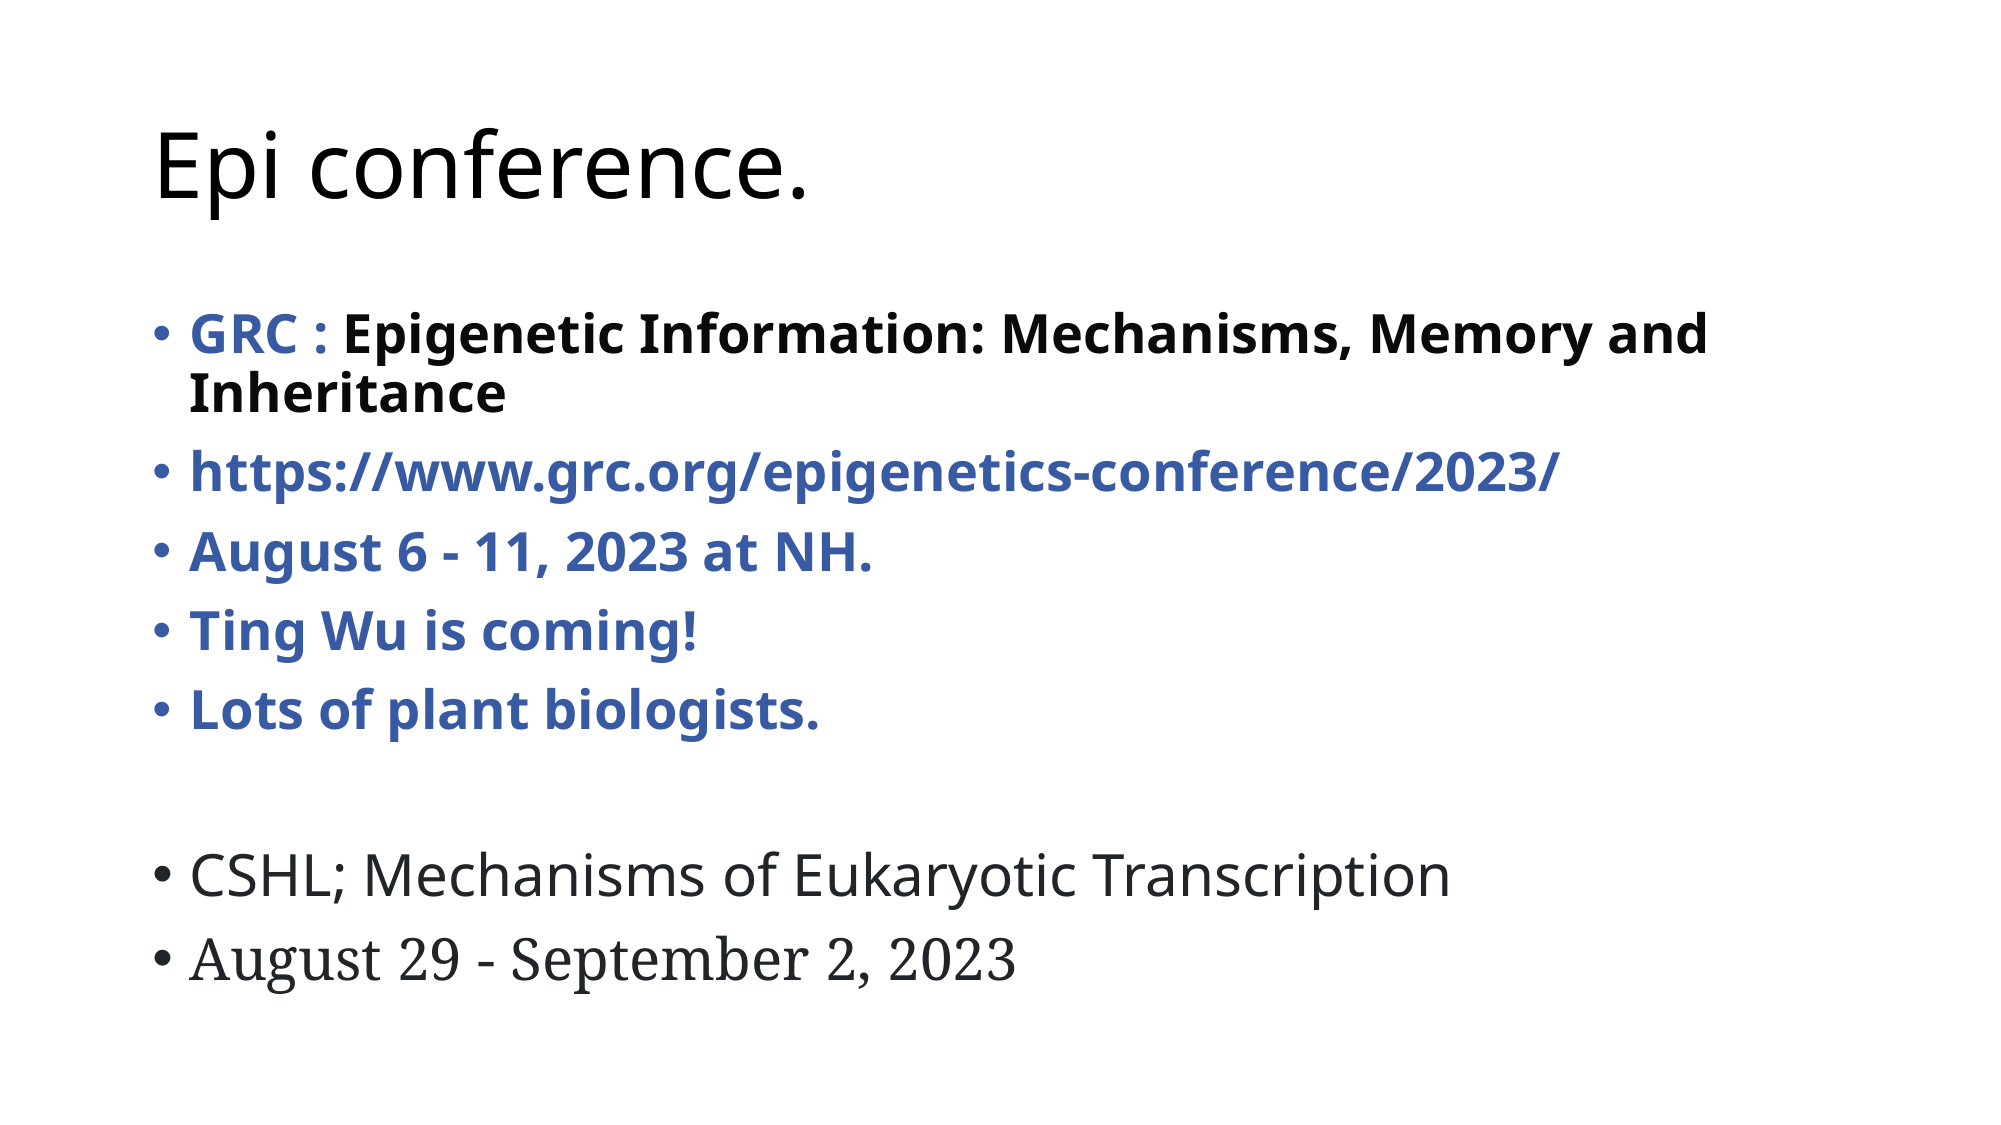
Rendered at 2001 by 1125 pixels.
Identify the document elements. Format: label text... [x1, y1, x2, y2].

title Epi conference. [137, 59, 1863, 278]
list GRC : Epigenetic Information: Mechanisms, Memory and Inheritance https://www.grc.org/epigenetics-conference/2023/ August 6 - 11, 2023 at NH. Ting Wu is coming! Lots of plant biologists. CSHL; Mechanisms of Eukaryotic Transcription August 29 - September 2, 2023 [137, 299, 1863, 1014]
